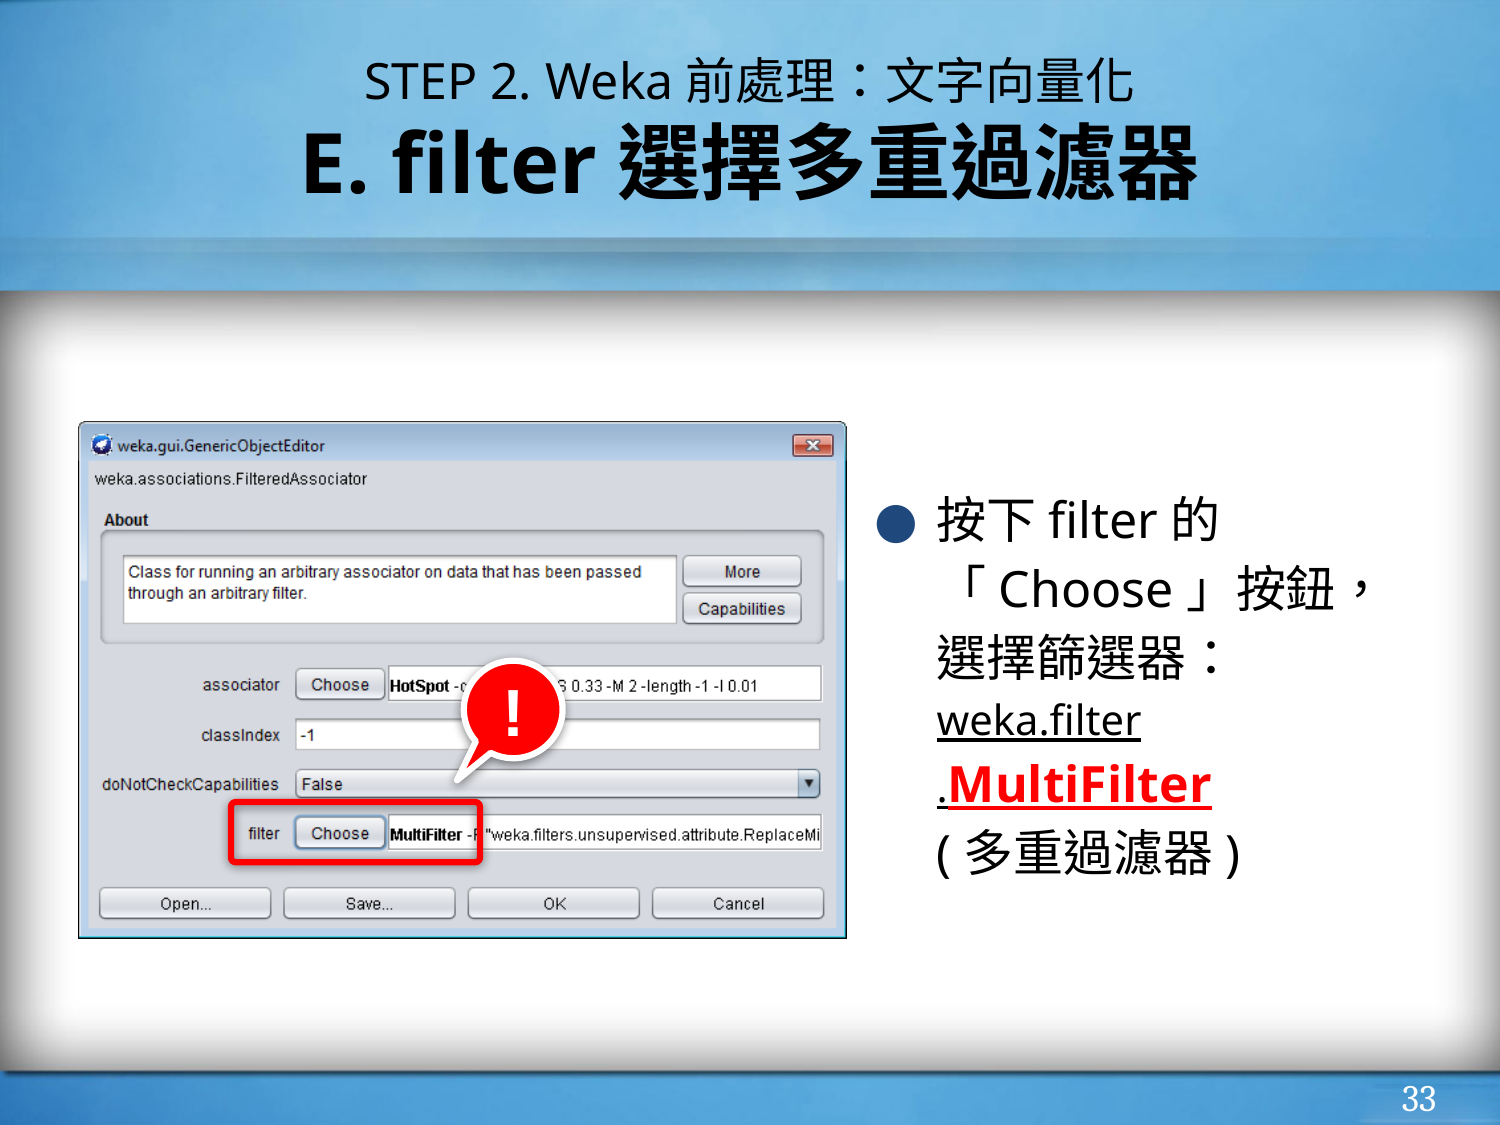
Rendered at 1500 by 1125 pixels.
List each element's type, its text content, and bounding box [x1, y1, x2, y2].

list 按下filter的「Choose」按鈕，選擇篩選器： weka.filter .MultiFilter (多重過濾器) [846, 293, 1432, 1067]
picture [0, 0, 1500, 1125]
title STEP 2. Weka前處理：文字向量化 E. filter選擇多重過濾器 [78, 27, 1422, 232]
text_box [77, 421, 847, 939]
slide_number ‹#› [1350, 1074, 1488, 1118]
